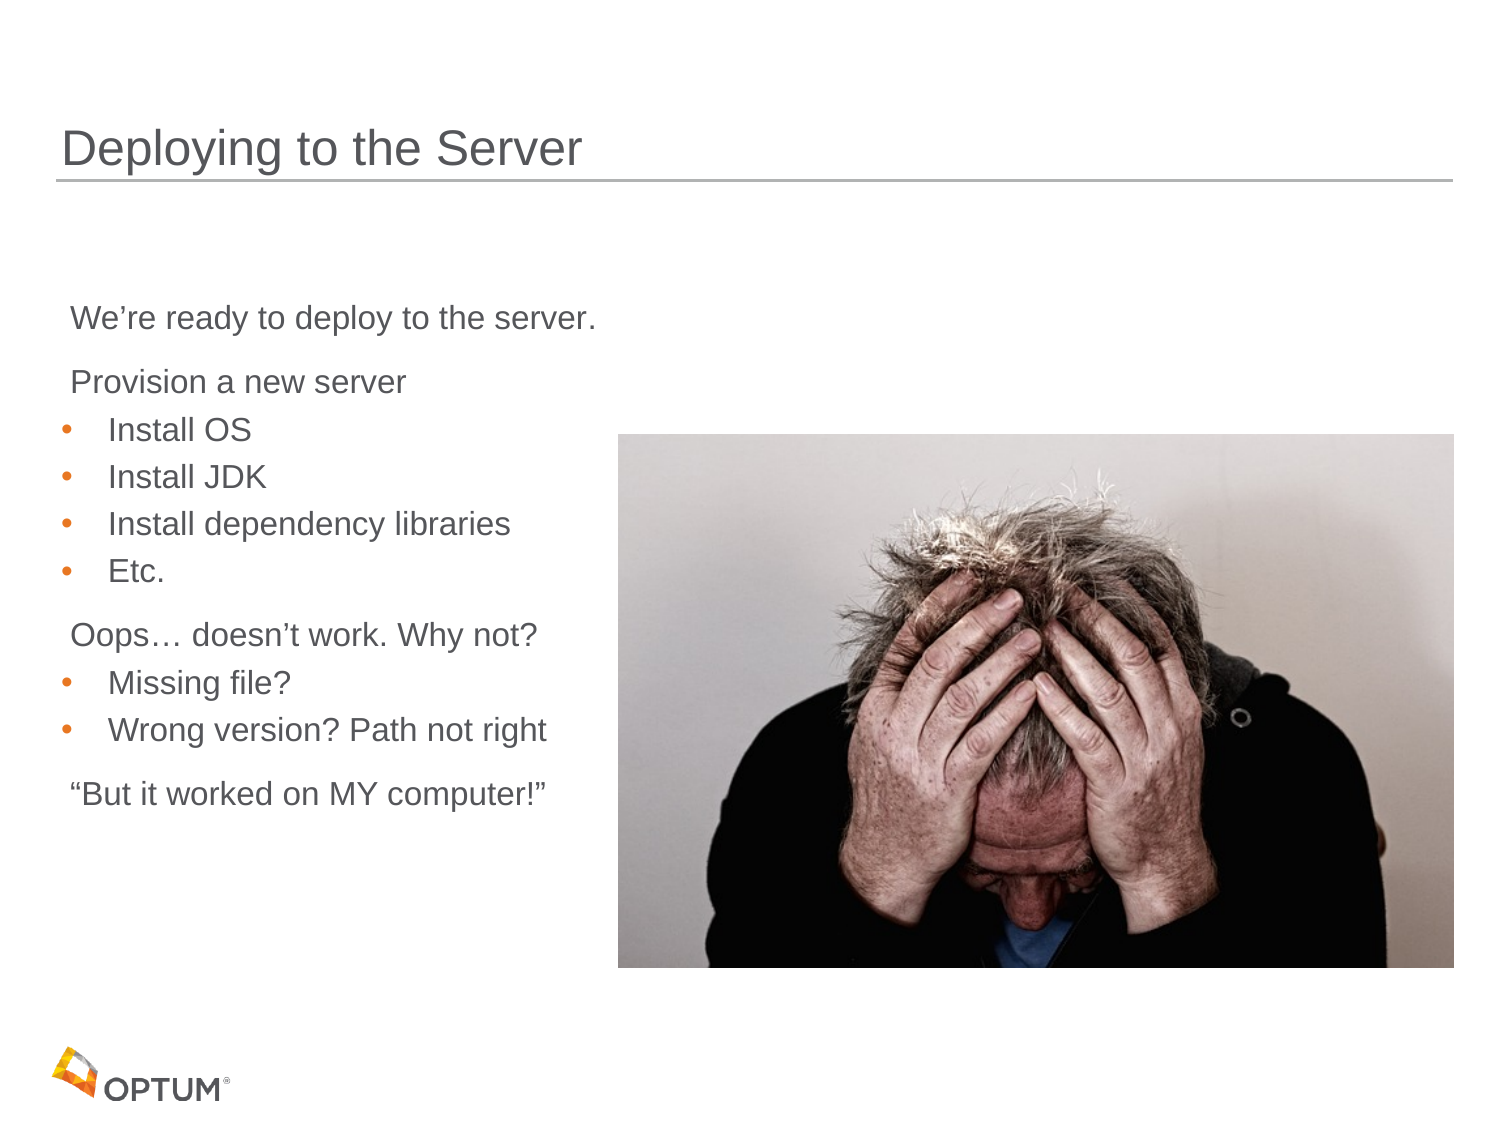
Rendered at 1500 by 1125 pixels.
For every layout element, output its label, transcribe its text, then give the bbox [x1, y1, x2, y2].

title Deploying to the Server [60, 0, 1454, 177]
picture [50, 1044, 231, 1101]
picture [618, 434, 1454, 968]
list We’re ready to deploy to the server. Provision a new server Install OS Install JDK Install dependency libraries Etc. Oops… doesn’t work. Why not? Missing file? Wrong version? Path not right “But it worked on MY computer!” [60, 299, 1454, 968]
